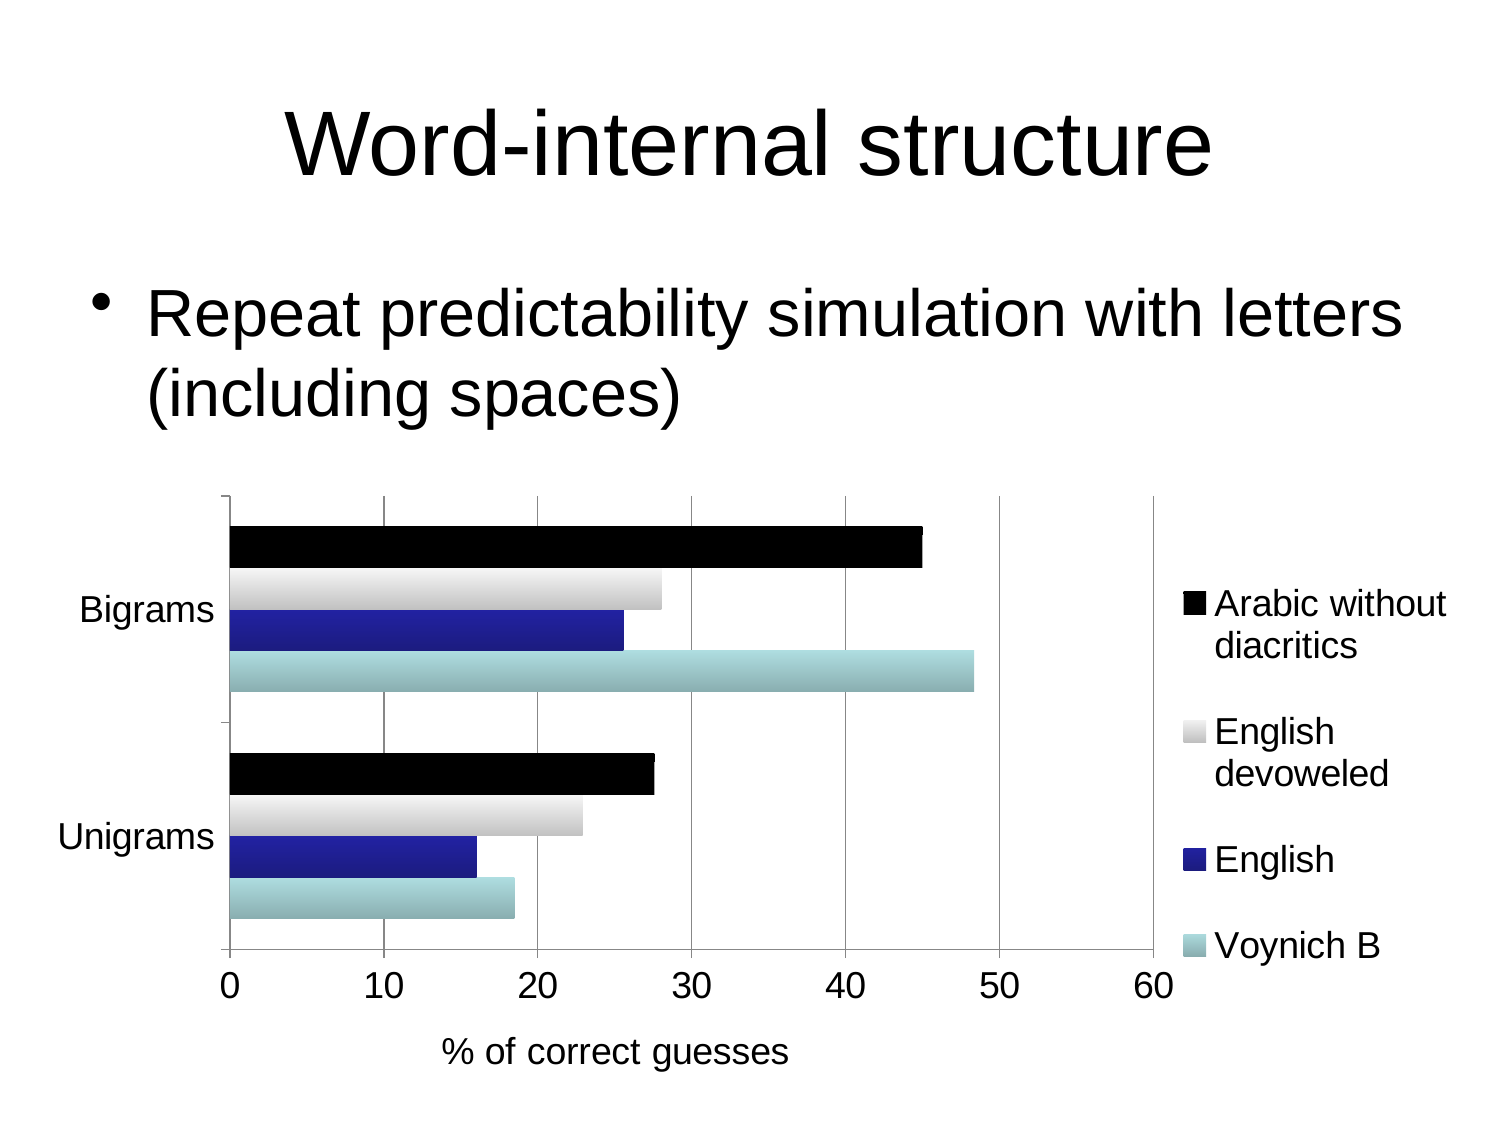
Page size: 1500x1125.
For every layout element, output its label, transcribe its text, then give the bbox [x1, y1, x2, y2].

list Repeat predictability simulation with letters (including spaces) [74, 262, 1426, 467]
chart [23, 468, 1476, 1101]
title Word-internal structure [74, 44, 1426, 233]
